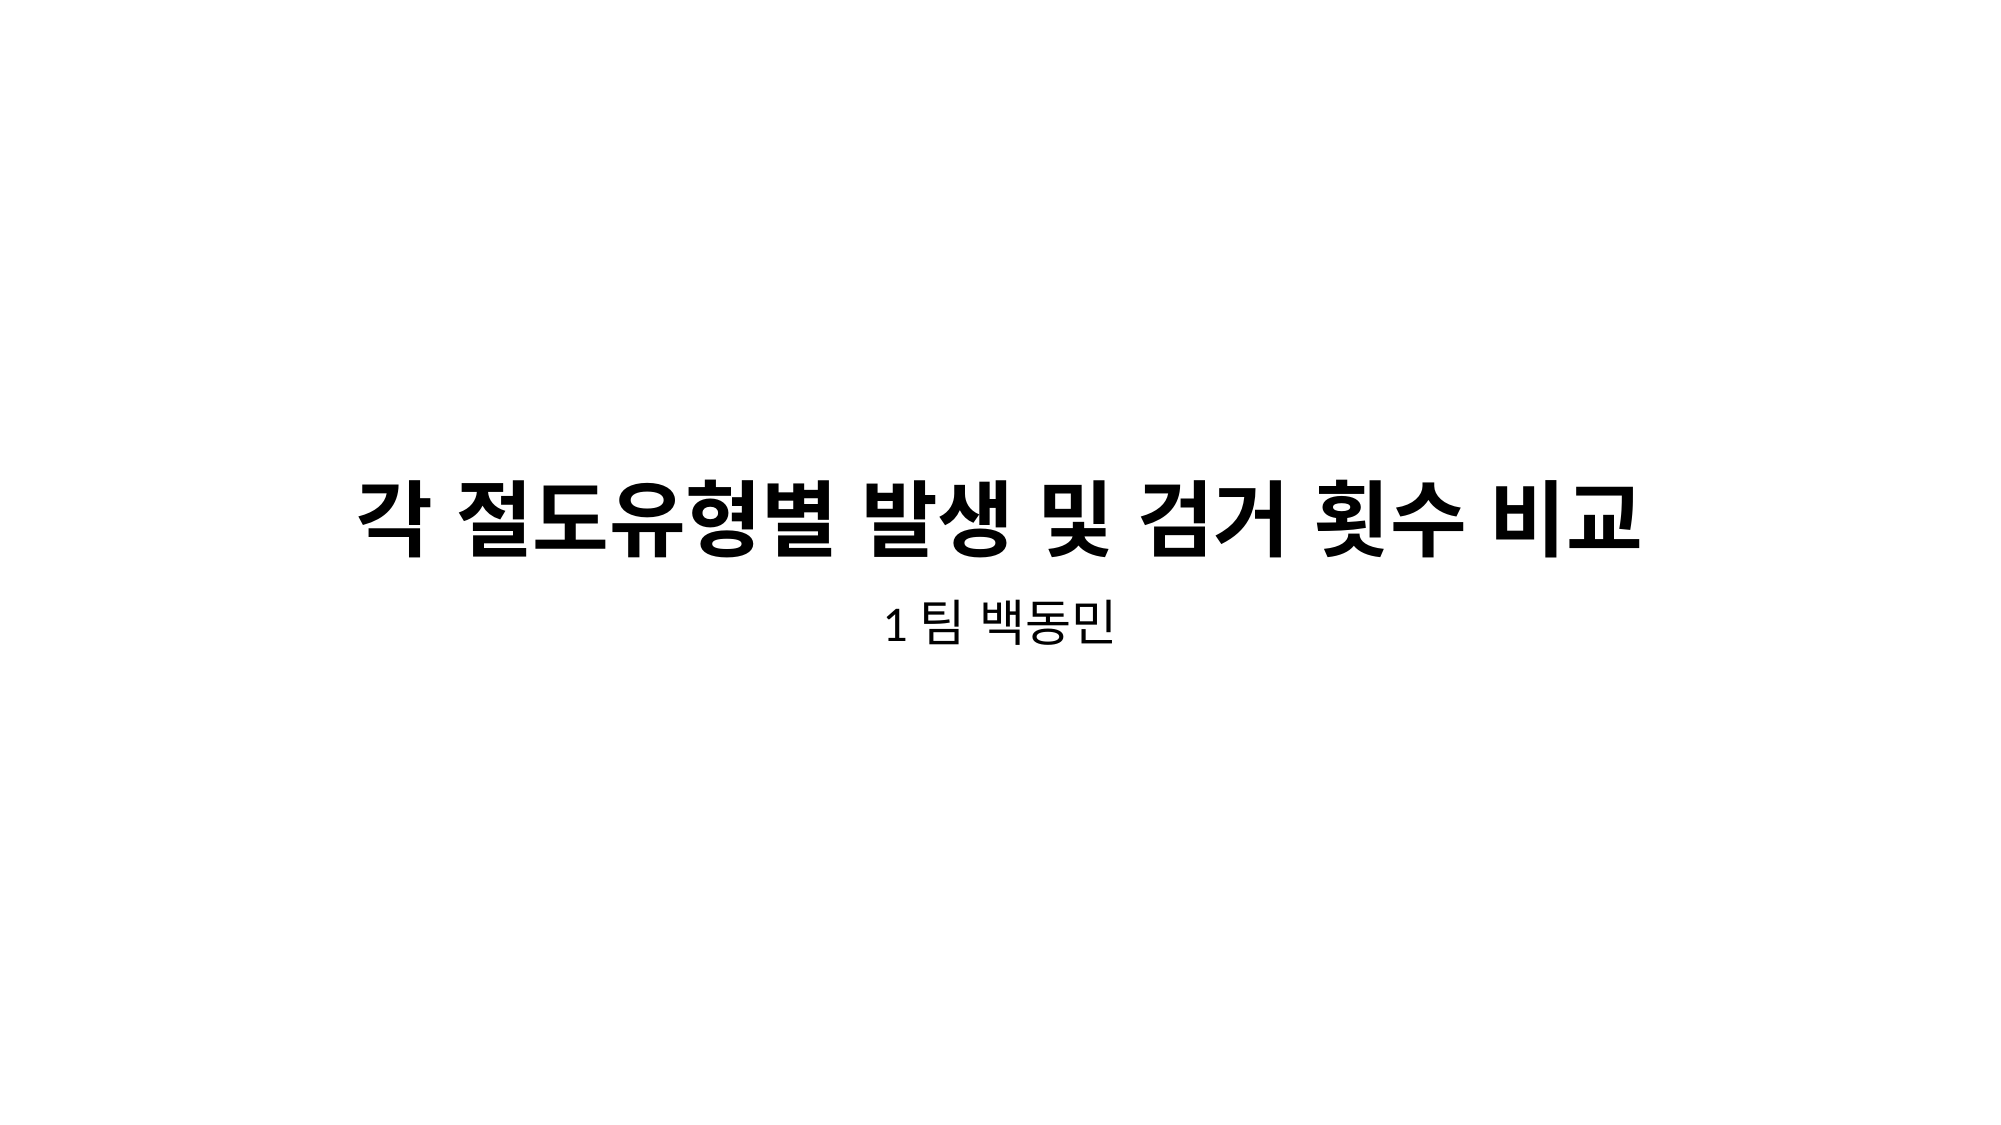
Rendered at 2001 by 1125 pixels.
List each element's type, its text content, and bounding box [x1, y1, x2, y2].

title 각 절도유형별 발생 및 검거 횟수 비교 [249, 184, 1750, 576]
subtitle 1팀 백동민 [249, 590, 1750, 863]
